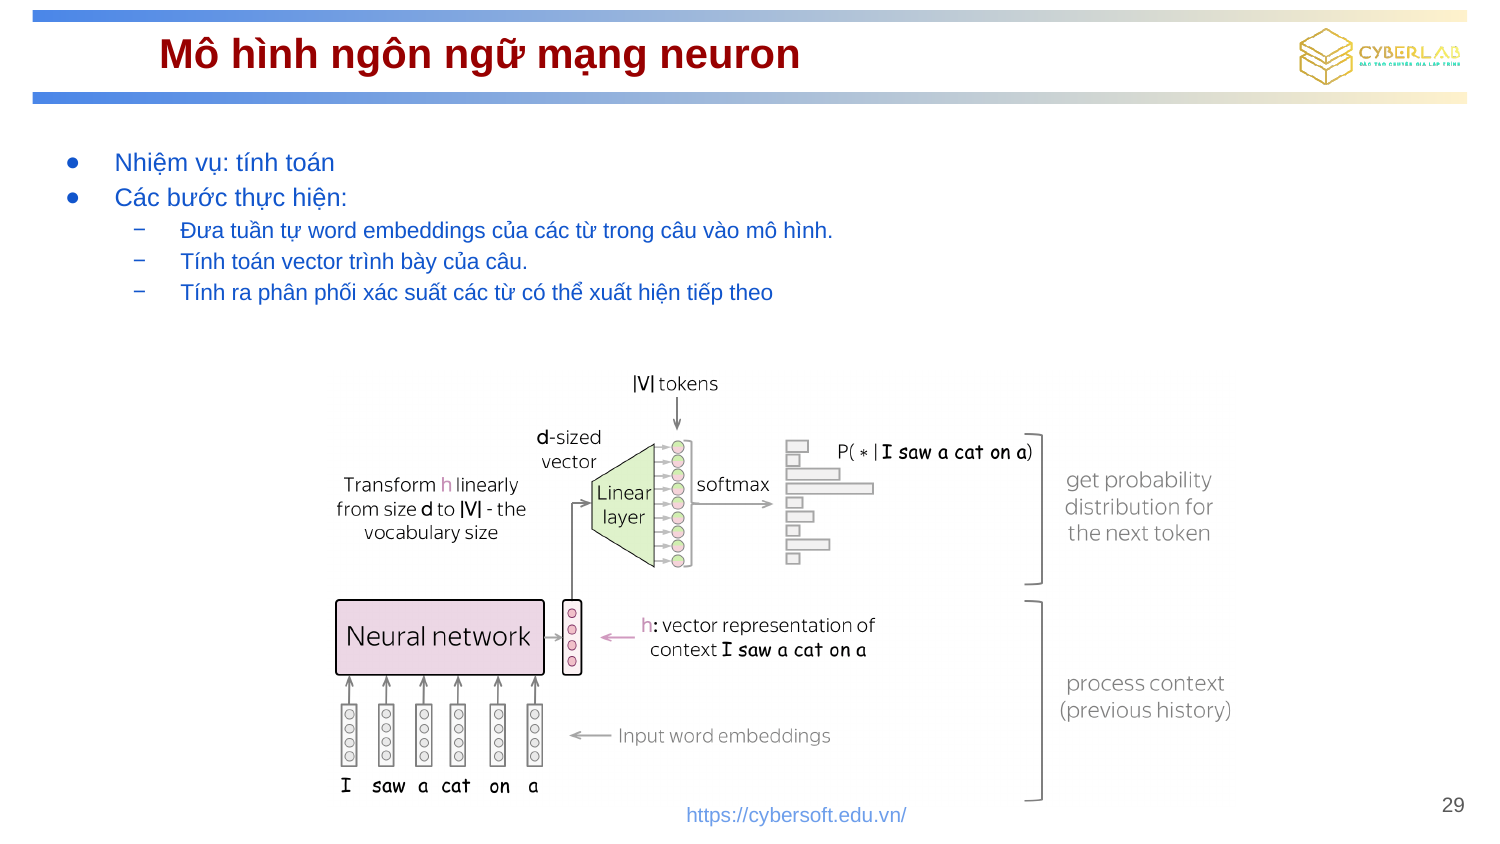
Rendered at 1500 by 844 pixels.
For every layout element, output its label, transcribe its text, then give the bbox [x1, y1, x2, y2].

picture [1449, 28, 1468, 85]
picture [326, 370, 1237, 807]
title Mô hình ngôn ngữ mạng neuron [144, 12, 1449, 93]
slide_number 29 [1389, 782, 1480, 830]
